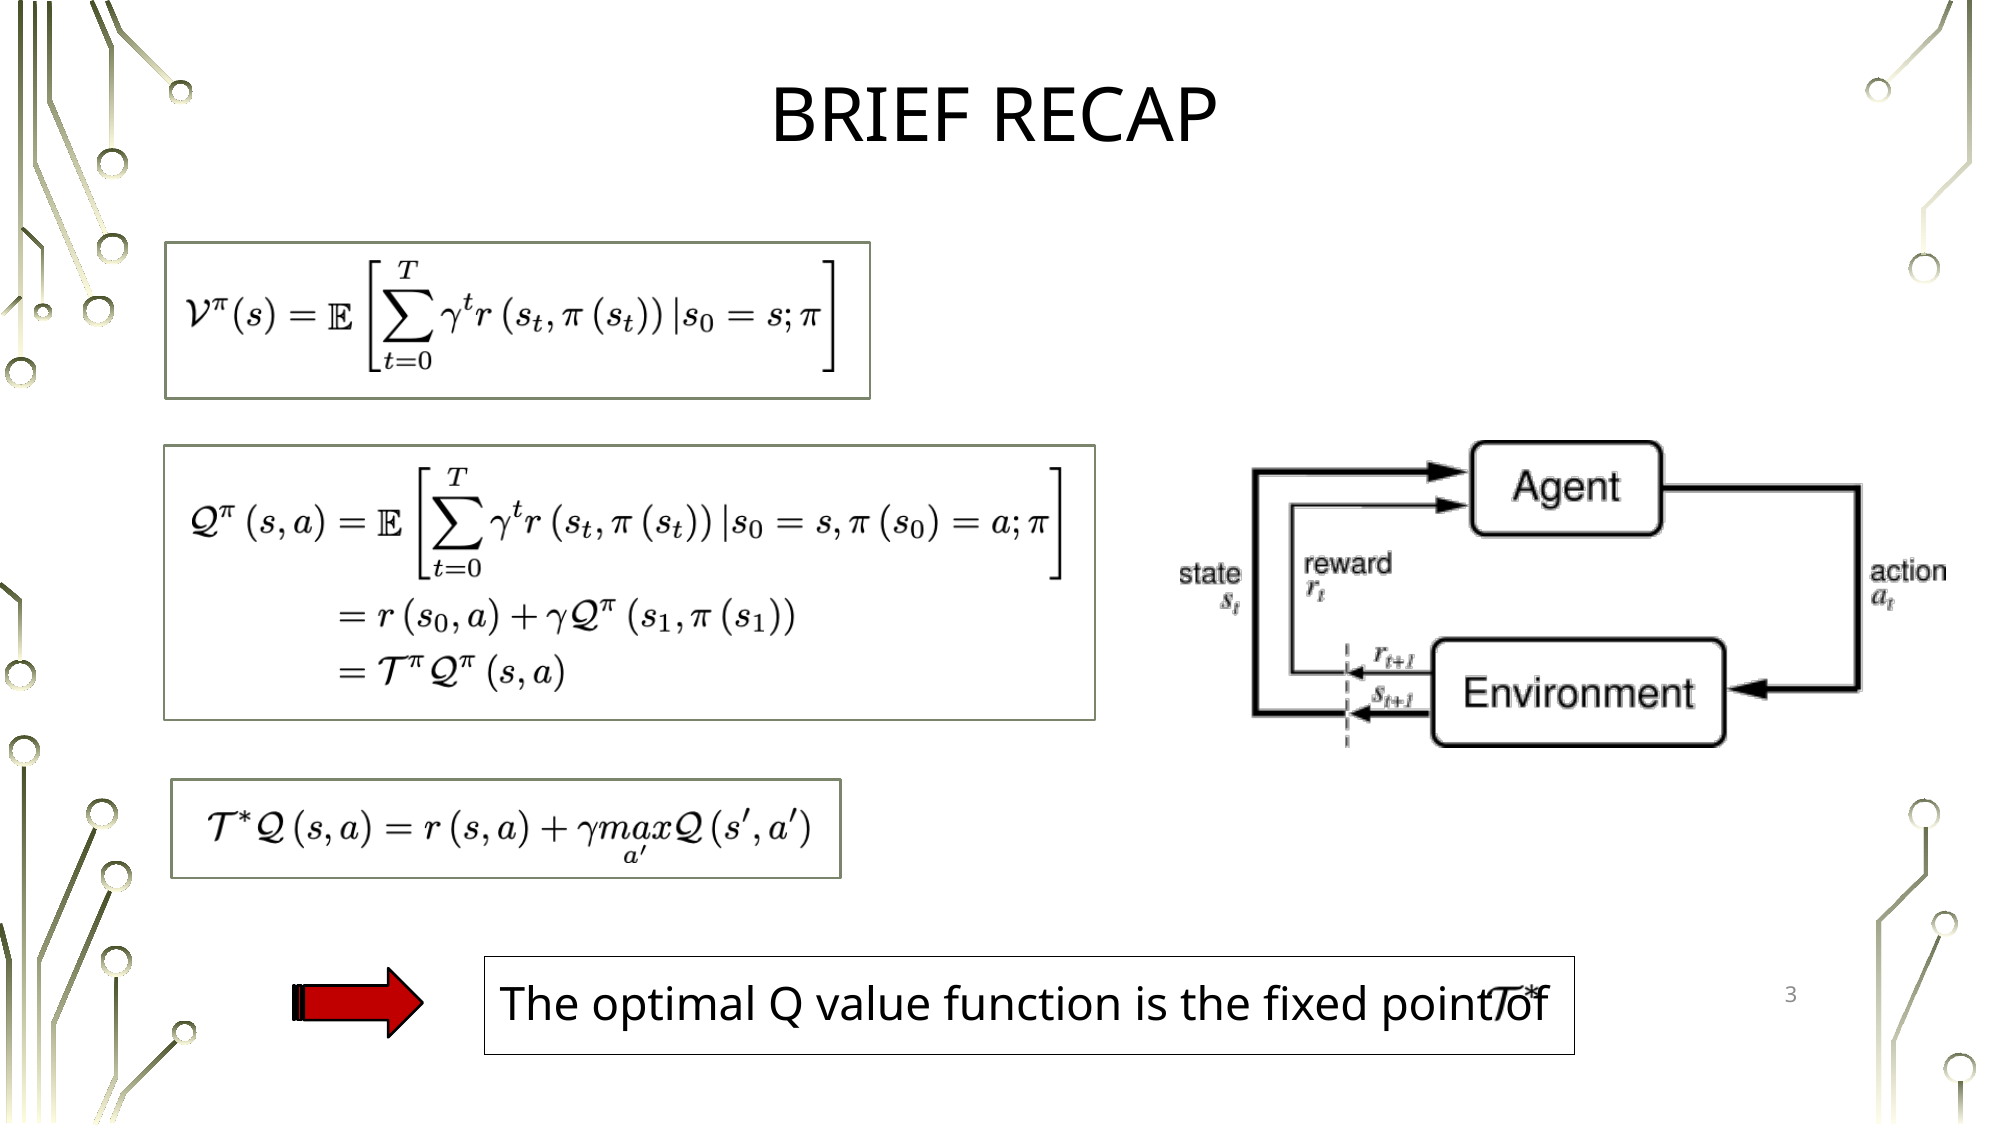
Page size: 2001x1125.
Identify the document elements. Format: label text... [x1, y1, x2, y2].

picture [1487, 983, 1540, 1022]
text_box [164, 241, 871, 400]
text_box The optimal Q value function is the fixed point of [484, 956, 1575, 1055]
text_box [292, 966, 424, 1039]
picture [186, 258, 835, 372]
slide_number 2 [1685, 965, 1813, 1025]
text_box [163, 444, 1096, 721]
picture [208, 807, 811, 863]
picture [1180, 440, 1947, 748]
title Brief recap [182, 0, 1808, 239]
text_box [170, 778, 842, 879]
picture [192, 466, 1062, 692]
